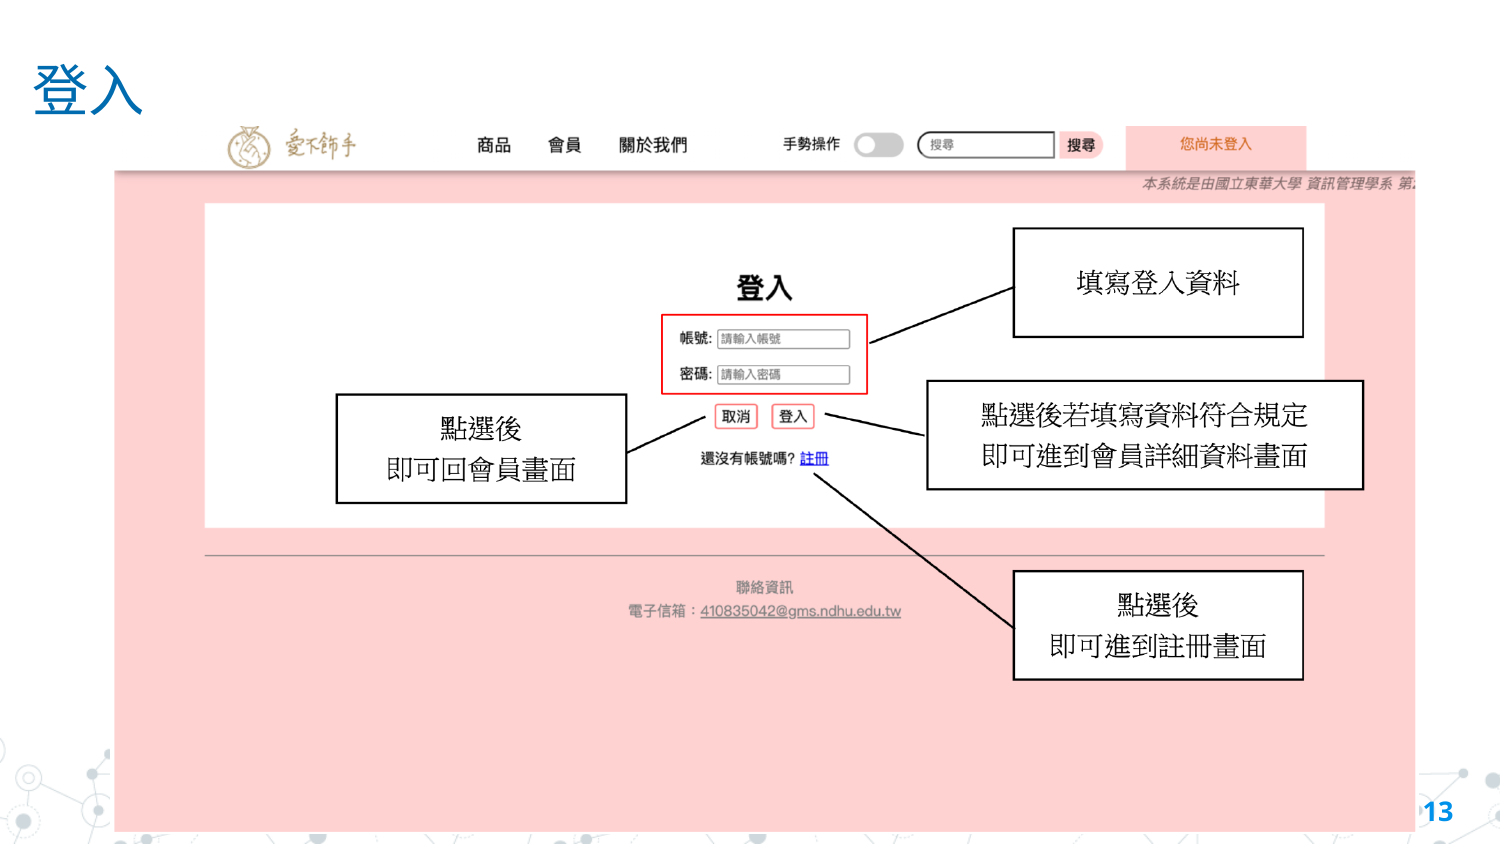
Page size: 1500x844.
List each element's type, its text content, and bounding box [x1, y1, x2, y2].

slide_number 13 [1378, 779, 1469, 844]
text_box 登入 [17, 22, 404, 139]
picture [0, 0, 1500, 844]
